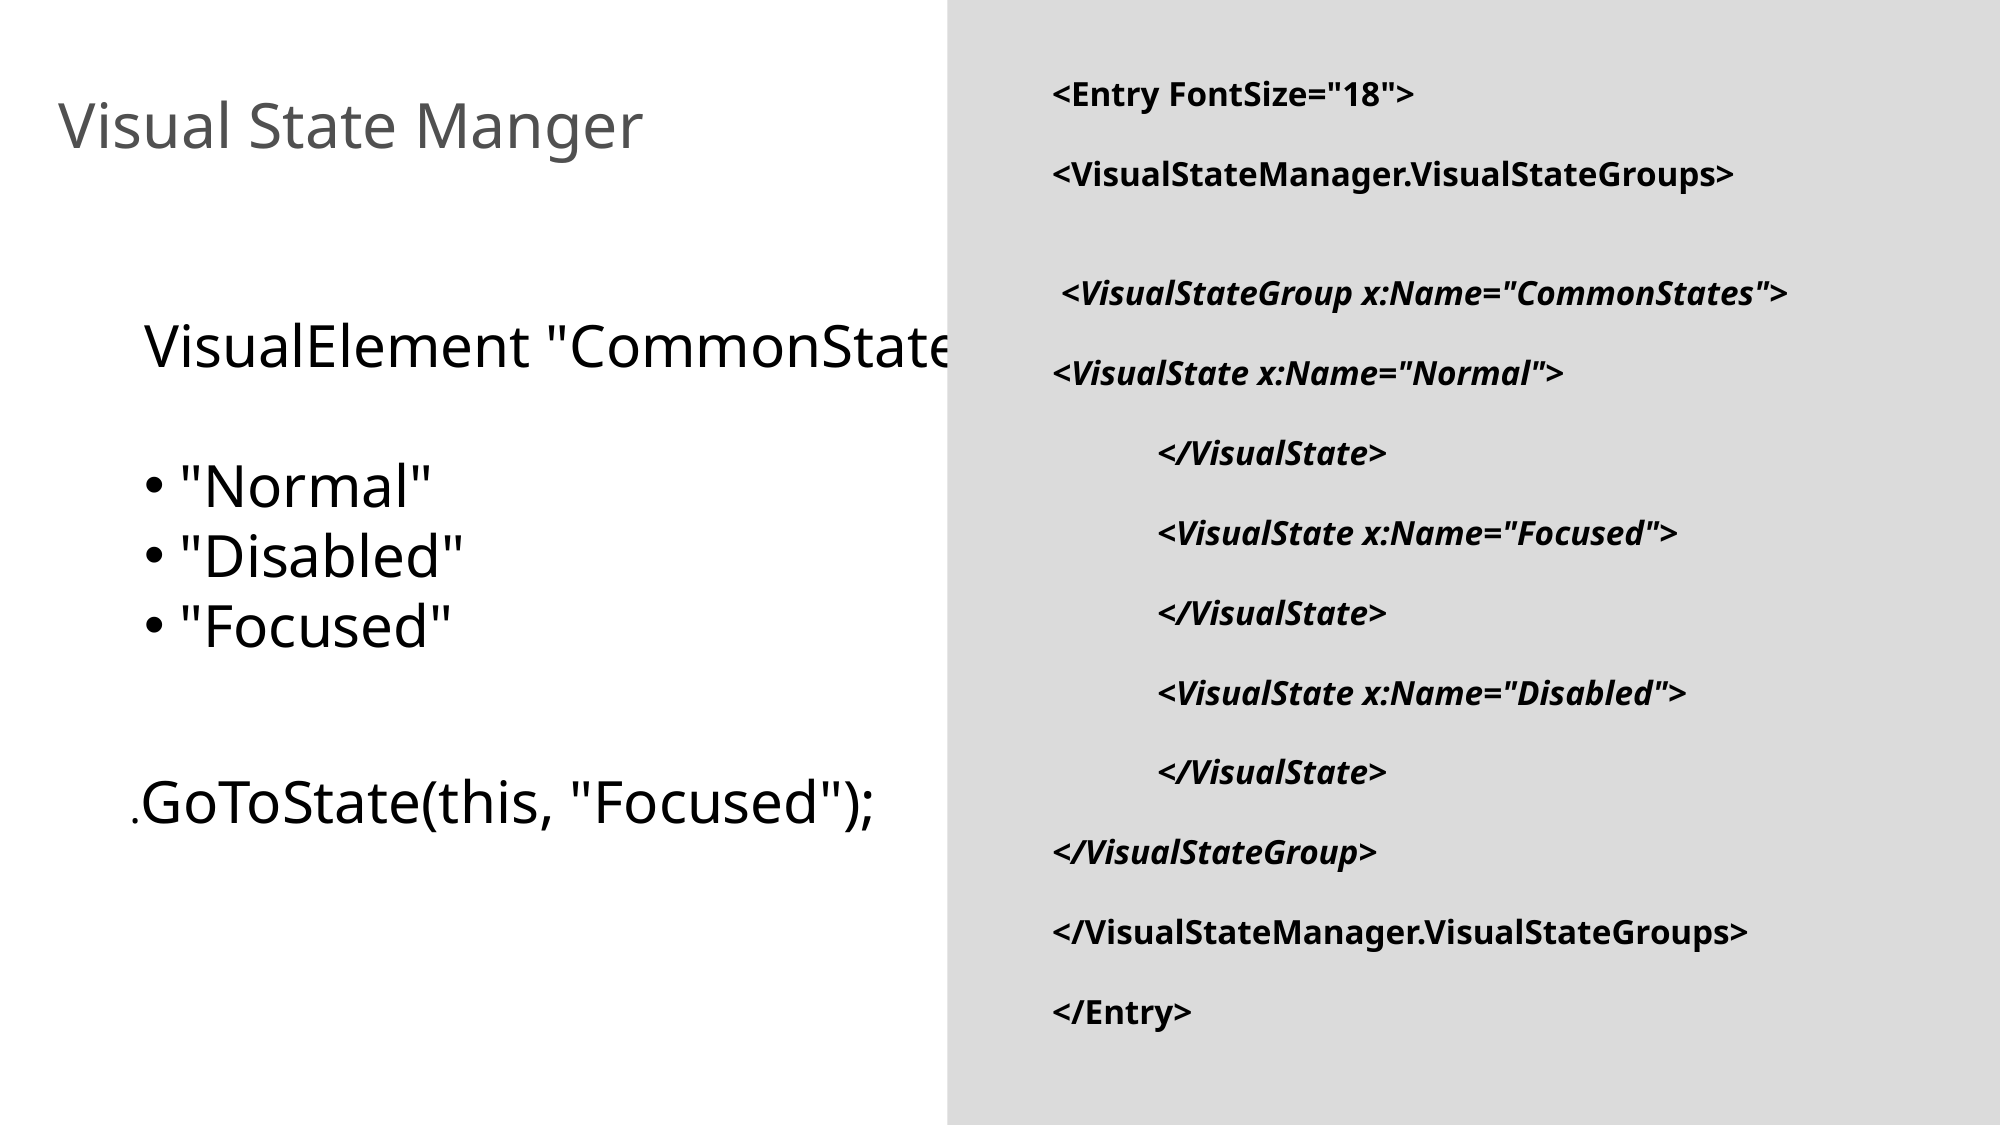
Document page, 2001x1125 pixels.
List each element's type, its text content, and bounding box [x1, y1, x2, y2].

text_box .GoToState(this, "Focused"); [114, 758, 891, 843]
text_box VisualElement "CommonStates" "Normal" "Disabled" "Focused" [129, 301, 946, 667]
text_box Visual State Manger [43, 78, 660, 168]
text_box <Entry FontSize="18"> <VisualStateManager.VisualStateGroups> <VisualStateGroup x:Name="CommonStates"> <VisualState x:Name="Normal"> </VisualState> <VisualState x:Name="Focused"> </VisualState> <VisualState x:Name="Disabled"> </VisualState> </VisualStateGroup> </VisualStateManager.VisualStateGroups> </Entry> [1037, 25, 1871, 1079]
text_box [946, 0, 2000, 1125]
